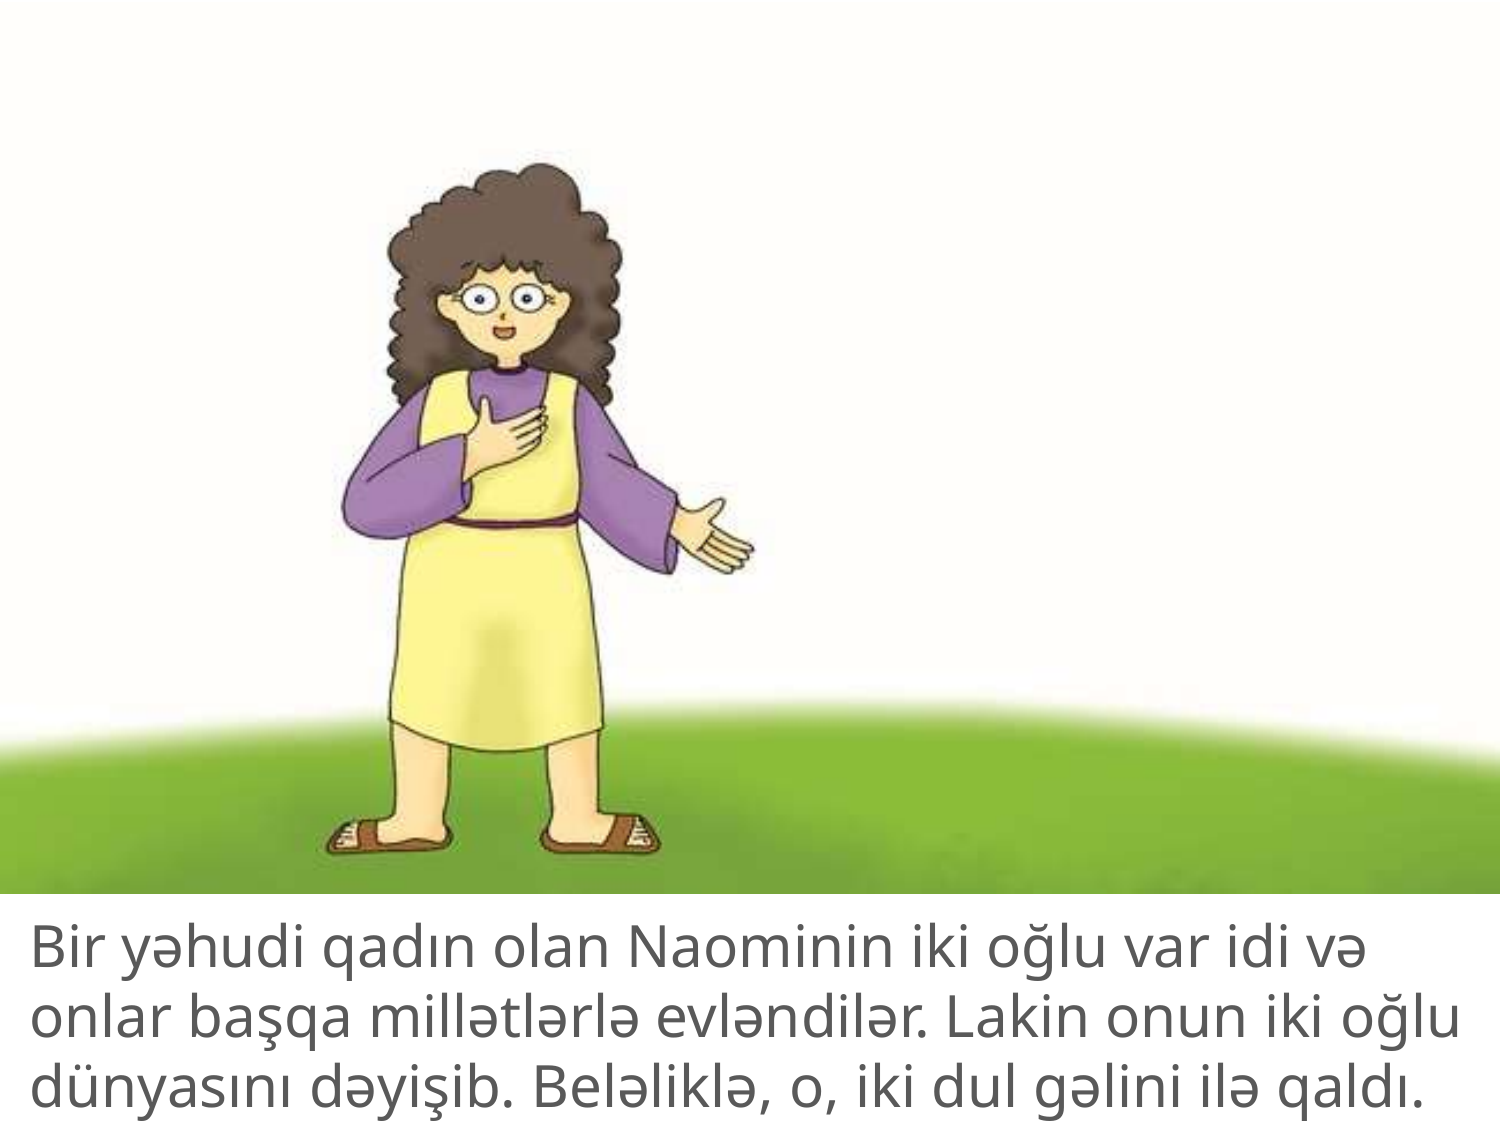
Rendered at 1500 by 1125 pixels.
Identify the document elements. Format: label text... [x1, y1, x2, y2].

picture [0, 1, 1500, 894]
text_box Bir yəhudi qadın olan Naominin iki oğlu var idi və onlar başqa millətlərlə evləndilər. Lakin onun iki oğlu dünyasını dəyişib. Beləliklə, o, iki dul gəlini ilə qaldı. [14, 901, 1486, 1125]
